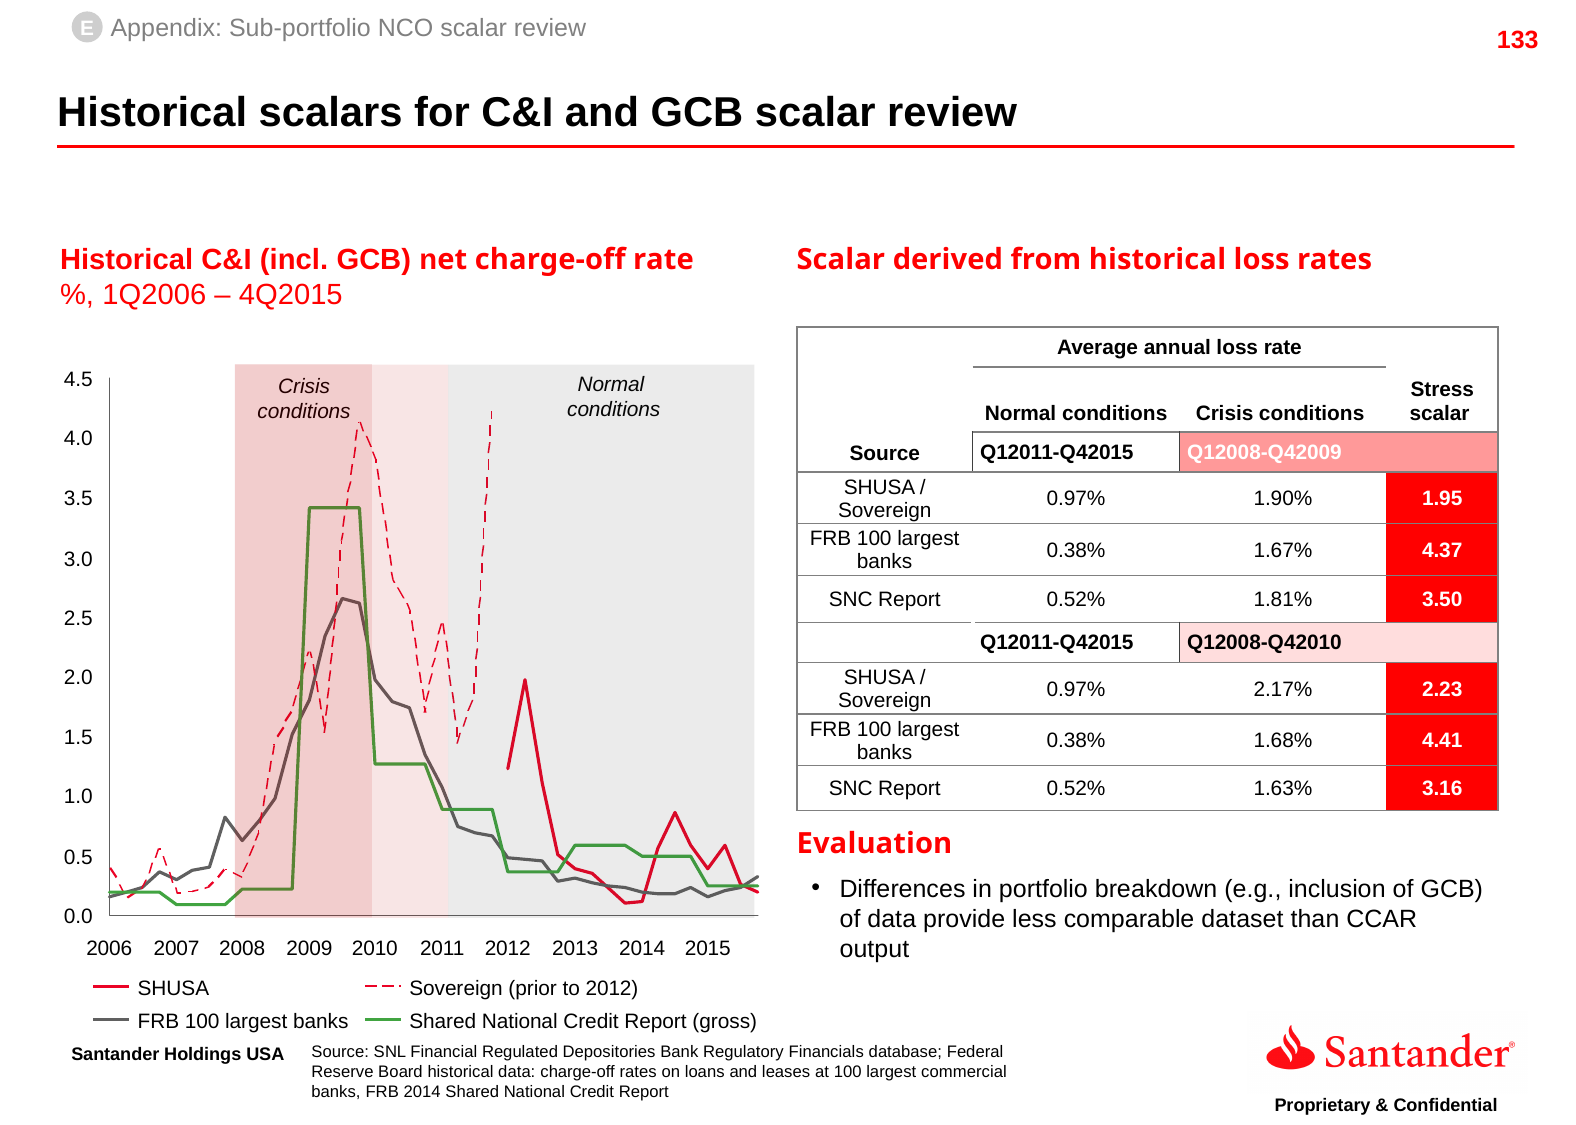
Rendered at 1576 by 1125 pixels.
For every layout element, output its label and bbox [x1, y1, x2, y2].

text_box [137, 974, 210, 1000]
table_cell [798, 473, 1497, 523]
text_box [311, 1040, 1052, 1101]
text_box [71, 11, 589, 43]
table_cell [798, 715, 1497, 765]
table_cell [798, 623, 971, 662]
table_cell [798, 576, 1497, 622]
list [57, 74, 1479, 146]
picture [1247, 1011, 1528, 1094]
table_header [798, 328, 1497, 471]
table_cell [798, 663, 1497, 713]
table_cell [798, 524, 1497, 575]
text_box [409, 1008, 764, 1033]
table_cell [1180, 433, 1497, 471]
text_box [796, 239, 1444, 296]
table_cell [973, 433, 1179, 471]
table_cell [1180, 623, 1497, 662]
text_box [64, 356, 776, 960]
text_box [409, 974, 639, 1000]
table_cell [798, 766, 1497, 810]
text_box [137, 1008, 349, 1033]
table_cell [973, 368, 1386, 431]
table_cell [975, 623, 1179, 662]
text_box [60, 239, 707, 296]
text_box [796, 824, 1500, 970]
